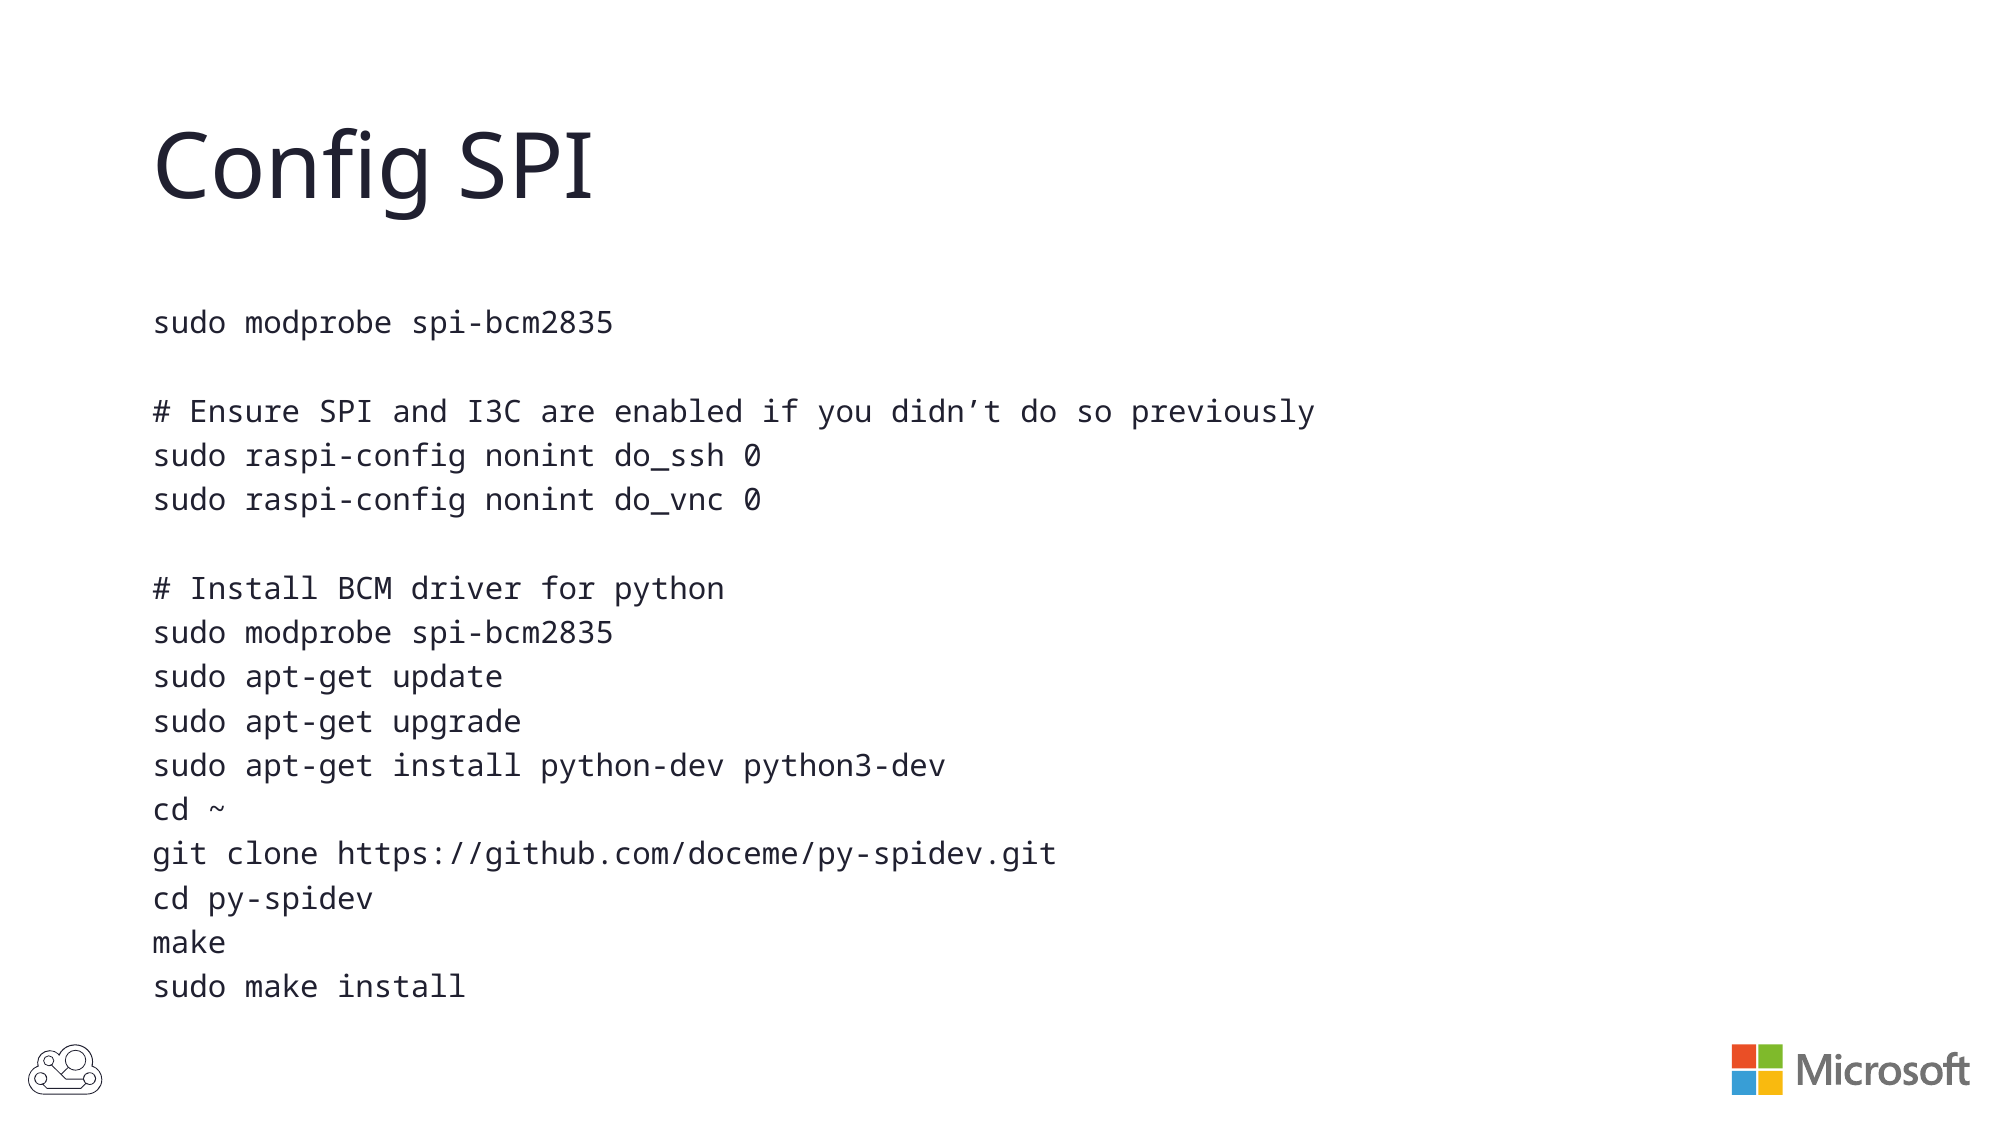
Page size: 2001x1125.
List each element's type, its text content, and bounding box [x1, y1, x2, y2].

list sudo modprobe spi-bcm2835 # Ensure SPI and I3C are enabled if you didn’t do so previously sudo raspi-config nonint do_ssh 0 sudo raspi-config nonint do_vnc 0 # Install BCM driver for python sudo modprobe spi-bcm2835 sudo apt-get update sudo apt-get upgrade sudo apt-get install python-dev python3-dev cd ~ git clone https://github.com/doceme/py-spidev.git cd py-spidev make sudo make install [137, 299, 1863, 1014]
title Config SPI [137, 59, 1863, 278]
